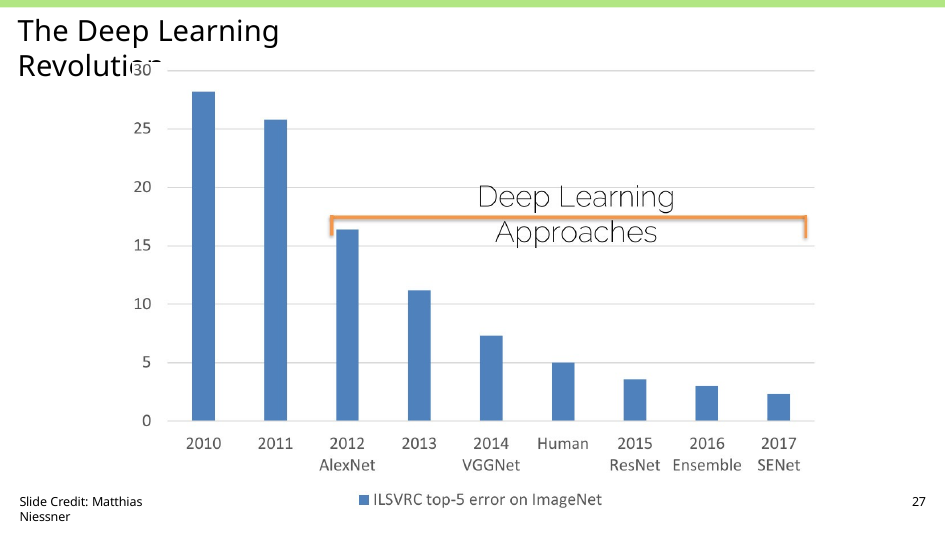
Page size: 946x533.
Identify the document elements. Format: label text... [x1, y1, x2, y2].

picture [132, 62, 816, 510]
text_box The Deep Learning Revolution [15, 9, 410, 83]
text_box Slide Credit: Matthias Niessner [17, 491, 189, 524]
text_box 27 [909, 491, 928, 509]
